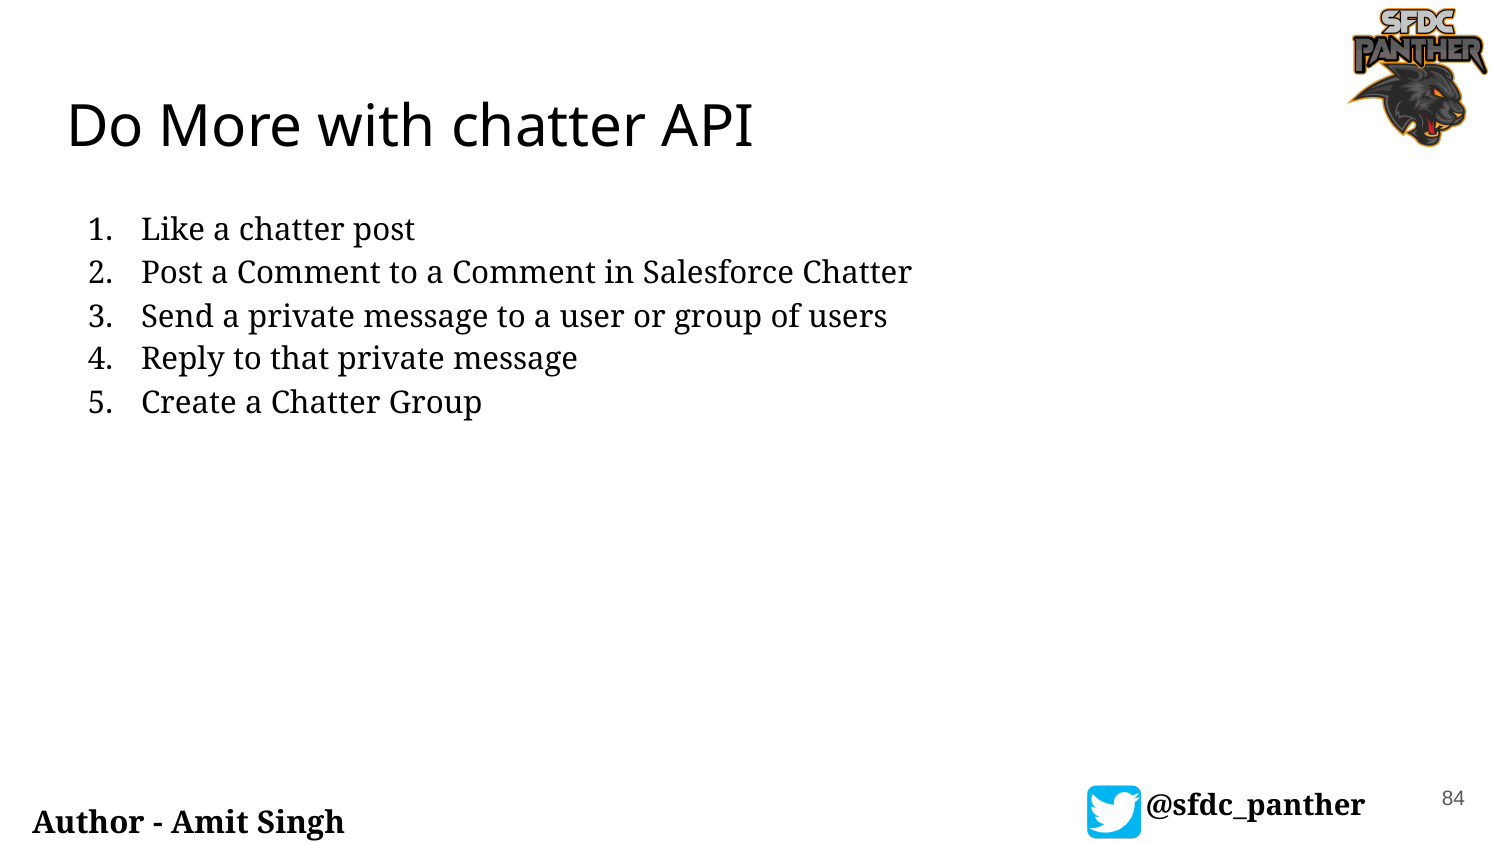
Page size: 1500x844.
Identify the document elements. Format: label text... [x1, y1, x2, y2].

slide_number 84 [1389, 764, 1480, 830]
picture [1347, 8, 1488, 147]
list Like a chatter post Post a Comment to a Comment in Salesforce Chatter Send a private message to a user or group of users Reply to that private message Create a Chatter Group [51, 189, 1449, 750]
title Do More with chatter API [51, 72, 1449, 167]
picture [1085, 784, 1144, 842]
